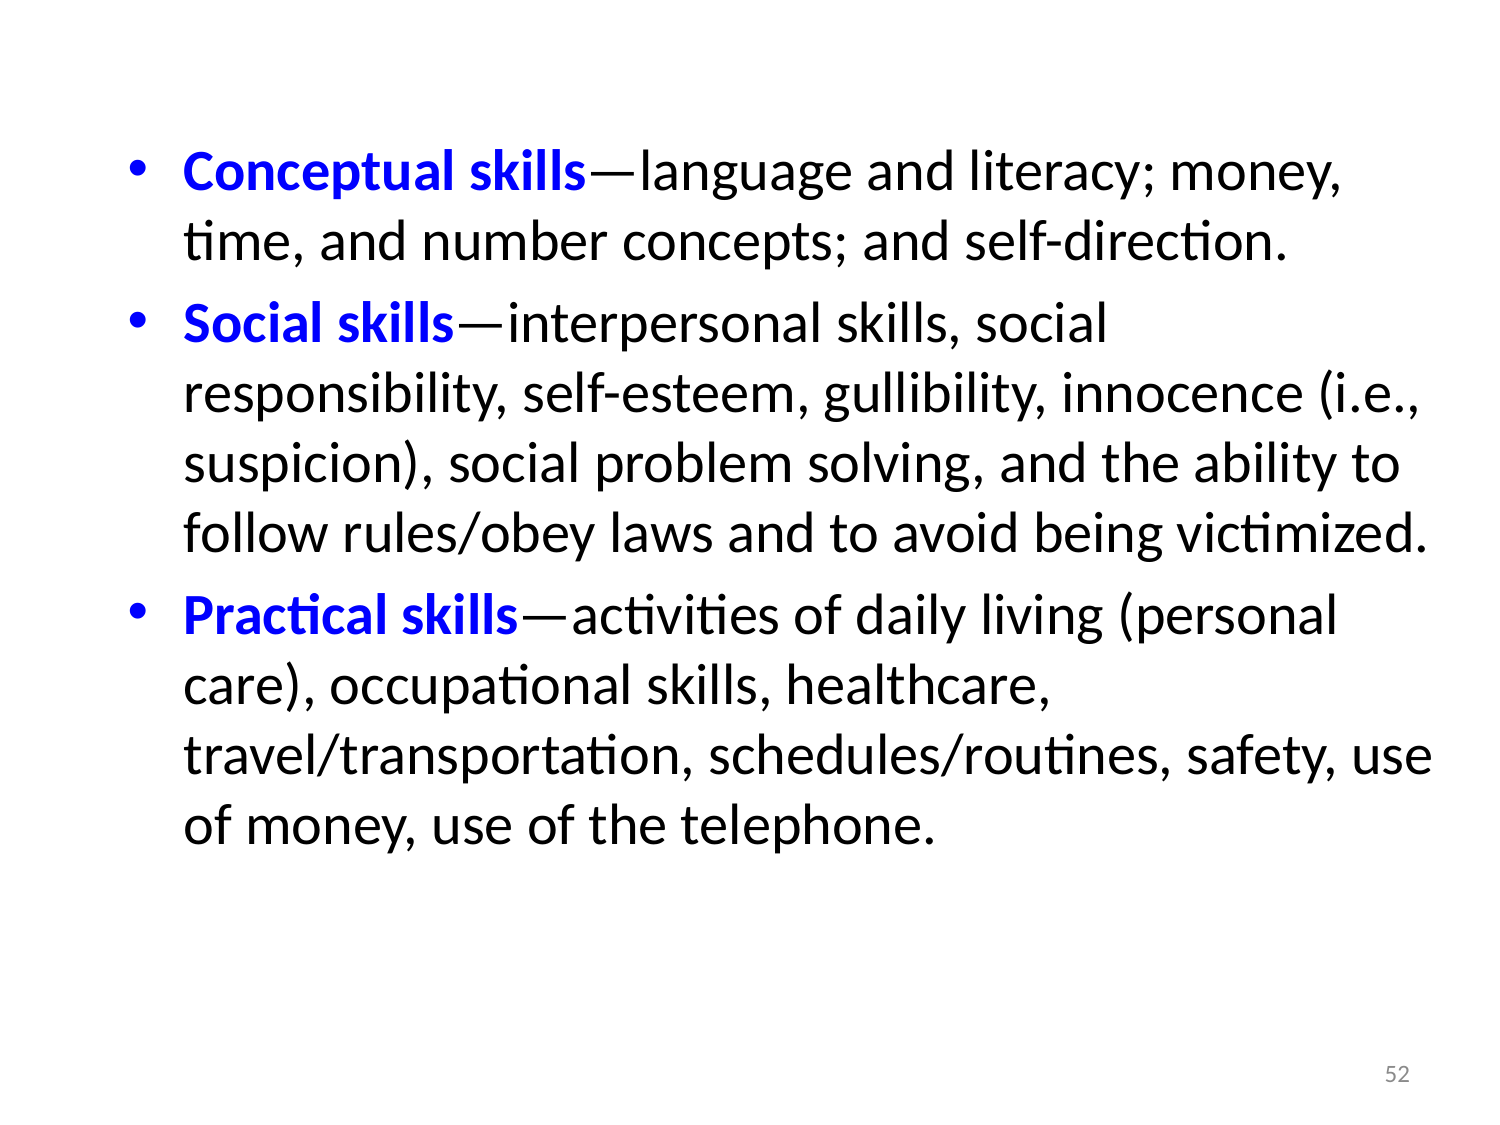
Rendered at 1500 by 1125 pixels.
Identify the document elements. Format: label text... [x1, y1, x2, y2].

slide_number 52 [1074, 1042, 1425, 1103]
list Conceptual skills—language and literacy; money, time, and number concepts; and self-direction. Social skills—interpersonal skills, social responsibility, self-esteem, gullibility, innocence (i.e., suspicion), social problem solving, and the ability to follow rules/obey laws and to avoid being victimized. Practical skills—activities of daily living (personal care), occupational skills, healthcare, travel/transportation, schedules/routines, safety, use of money, use of the telephone. [112, 125, 1450, 1038]
